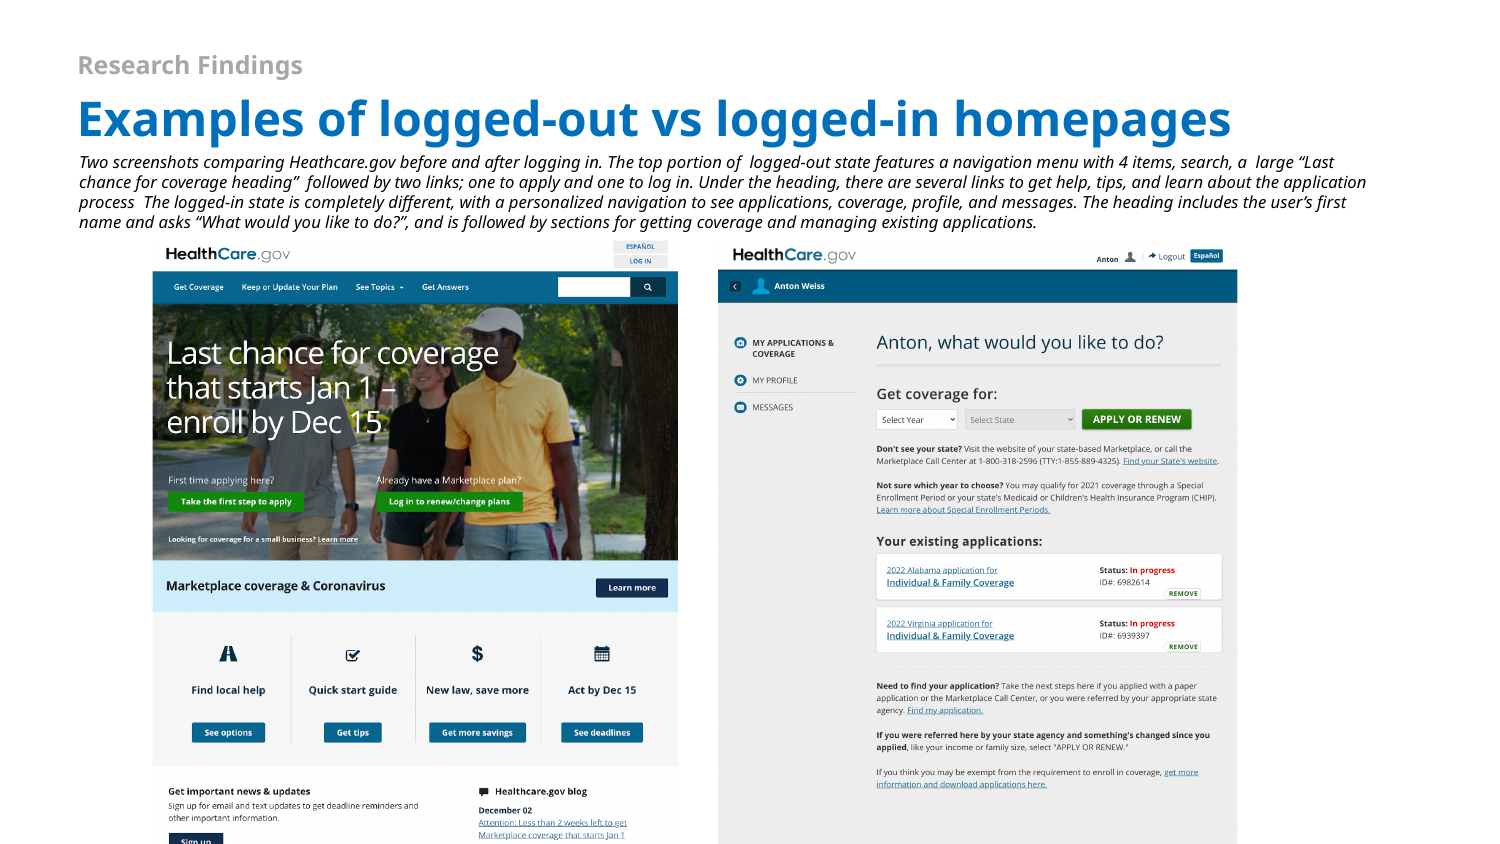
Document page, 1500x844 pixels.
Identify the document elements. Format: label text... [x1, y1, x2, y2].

picture [559, 278, 630, 296]
title Examples of logged-out vs logged-in homepages [71, 83, 1472, 152]
subtitle Research Findings [71, 39, 913, 84]
picture [776, 284, 787, 288]
picture [152, 305, 679, 844]
picture [717, 239, 1238, 269]
picture [212, 286, 222, 291]
picture [423, 284, 433, 289]
picture [175, 285, 185, 289]
picture [717, 303, 1238, 844]
picture [803, 284, 823, 288]
text_box Two screenshots comparing Heathcare.gov before and after logging in. The top portion of logged-out state features a navigation menu with 4 items, search, a large “Last chance for coverage heading” followed by two links; one to apply and one to log in. Under the heading, there are several links to get help, tips, and learn about the application process The logged-in state is completely different, with a personalized navigation to see applications, coverage, profile, and messages. The heading includes the user’s first name and asks “What would you like to do?”, and is followed by sections for getting coverage and managing existing applications. [64, 116, 1399, 247]
picture [152, 239, 679, 271]
